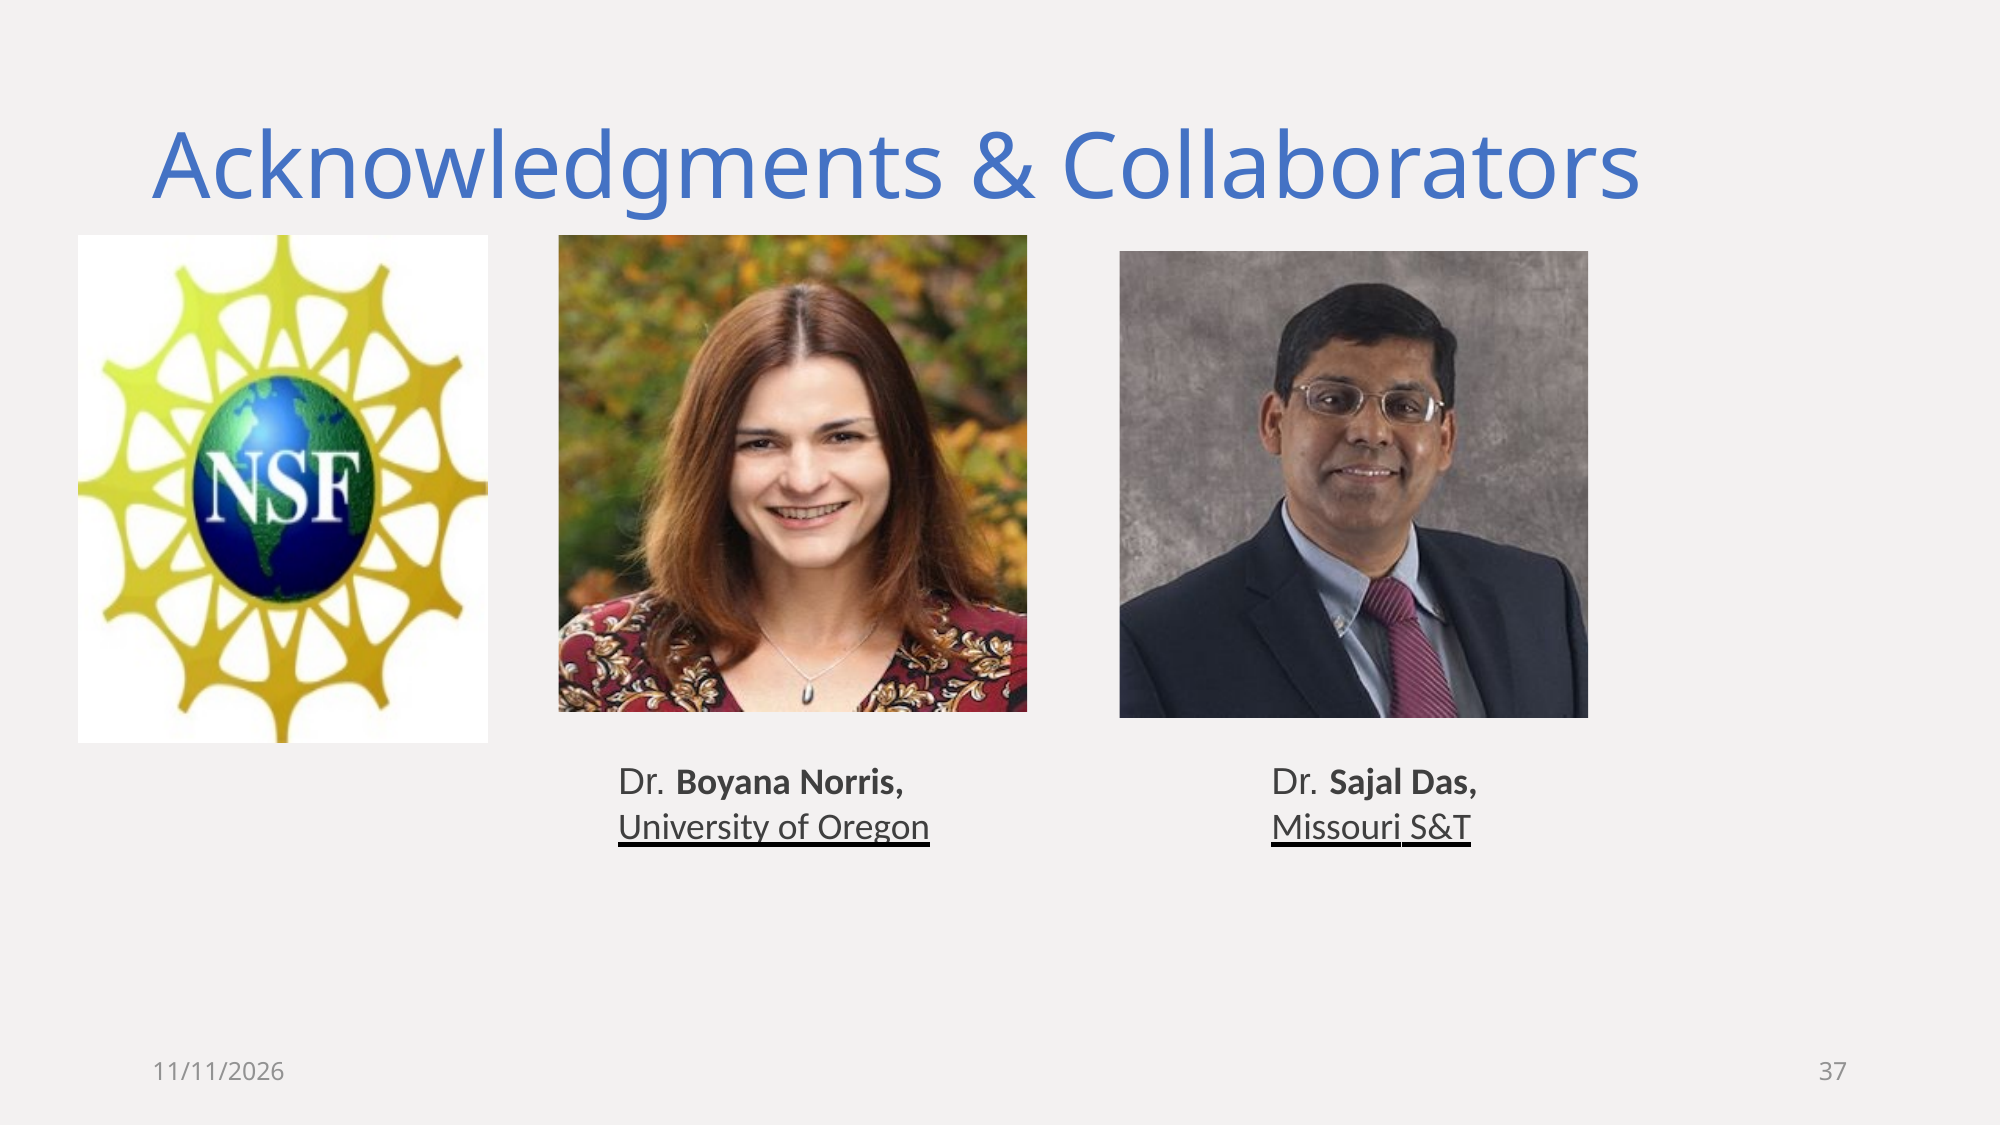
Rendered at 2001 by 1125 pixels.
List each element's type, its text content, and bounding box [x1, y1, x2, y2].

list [78, 235, 488, 743]
text_box [558, 235, 1028, 712]
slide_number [137, 1042, 588, 1103]
text_box Dr. Sajal Das, Missouri S&T [1269, 754, 1589, 848]
title Acknowledgments & Collaborators [137, 59, 1863, 278]
text_box [1119, 251, 1589, 718]
text_box Dr. Boyana Norris, University of Oregon [616, 754, 936, 848]
slide_number 37 [1412, 1042, 1863, 1103]
